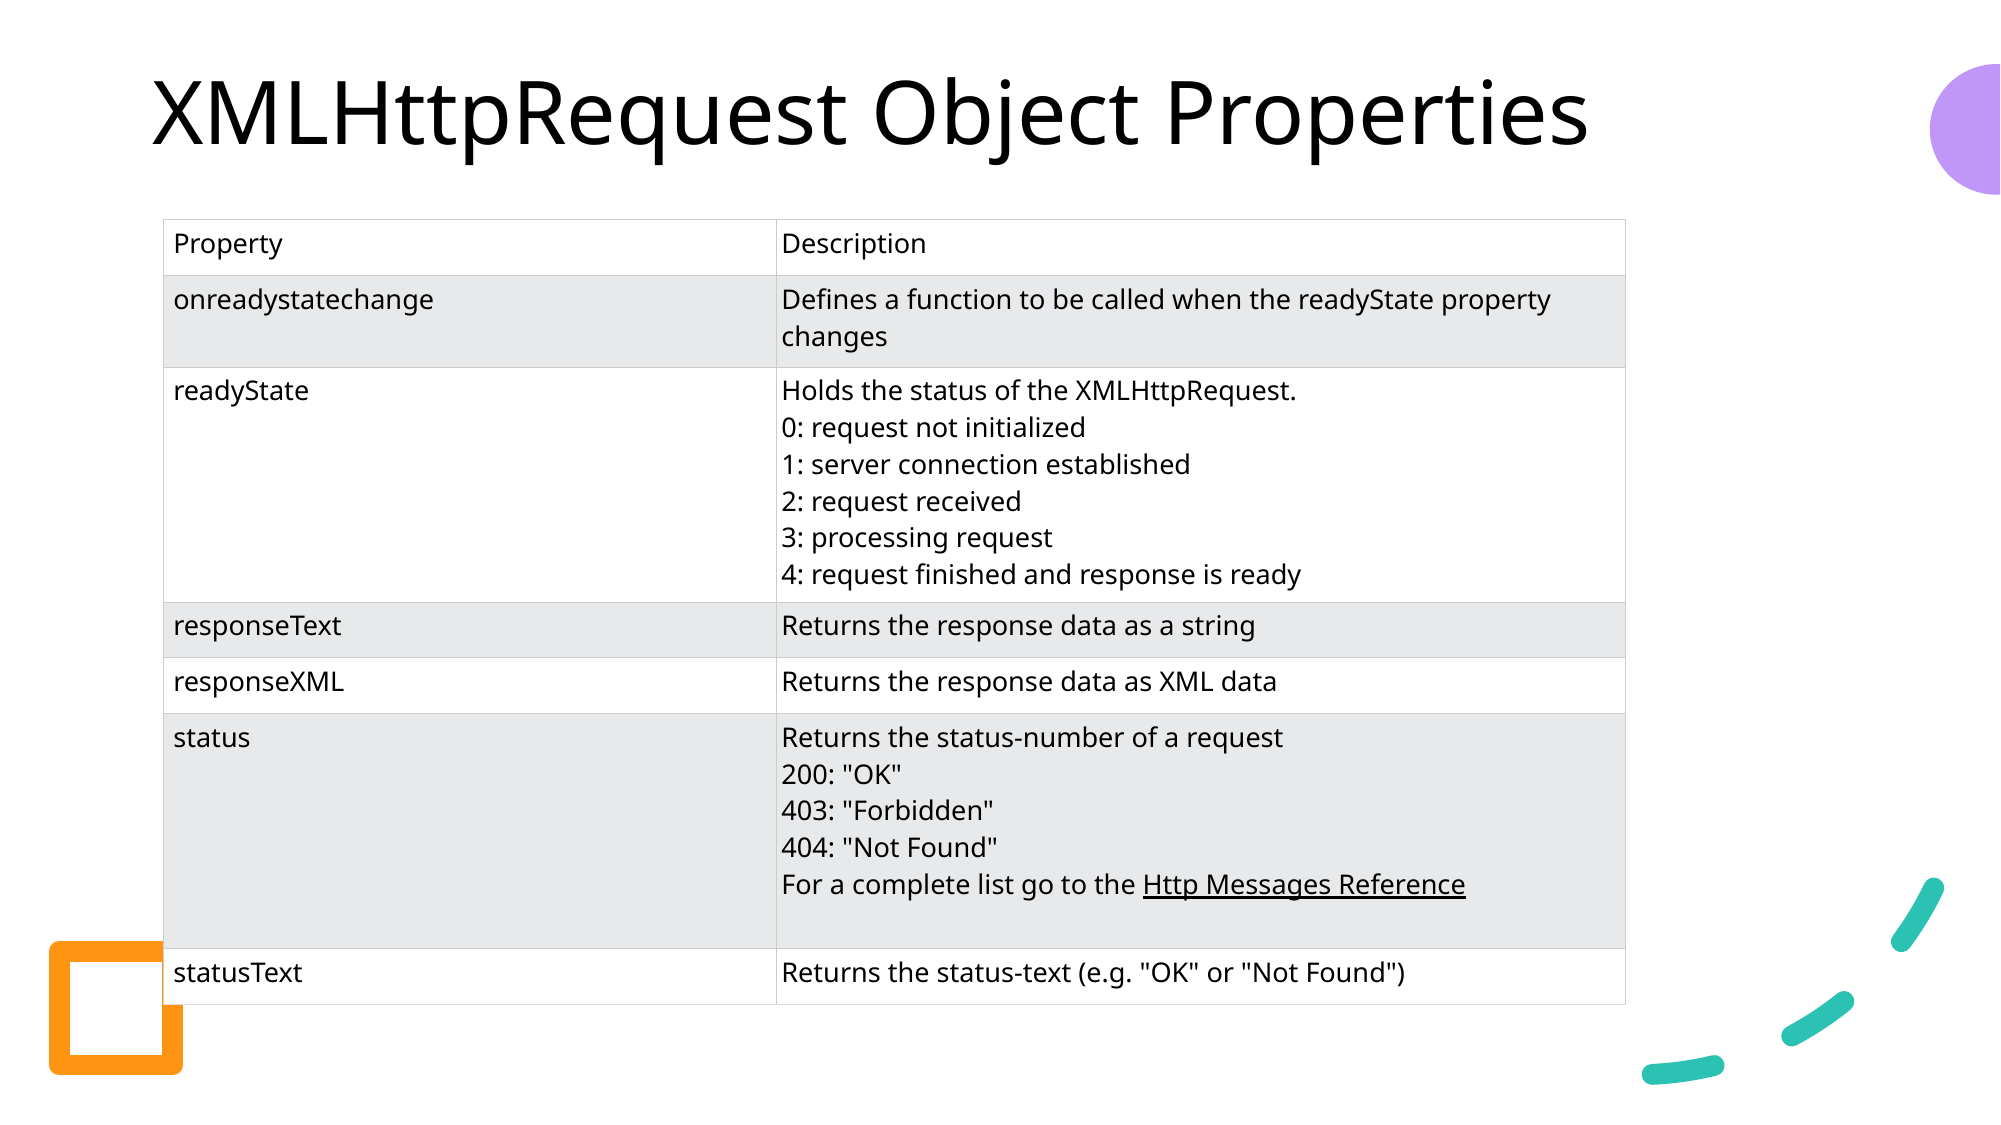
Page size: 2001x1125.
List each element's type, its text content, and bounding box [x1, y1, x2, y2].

table_header Description [777, 220, 1625, 275]
table_cell statusText [164, 949, 776, 1004]
table_cell Returns the response data as XML data [777, 658, 1625, 713]
table_cell responseText [164, 603, 776, 657]
table_cell Returns the response data as a string [777, 603, 1625, 657]
table_cell responseXML [164, 658, 776, 713]
table_cell Returns the status-number of a request 200: "OK" 403: "Forbidden" 404: "Not Found" For a complete list go to the Http Messages Reference [777, 714, 1625, 948]
table_cell Returns the status-text (e.g. "OK" or "Not Found") [777, 949, 1625, 1004]
table_cell readyState [164, 368, 776, 602]
title XMLHttpRequest Object Properties [137, 59, 1863, 278]
table_cell status [164, 714, 776, 948]
table_cell onreadystatechange [164, 276, 776, 367]
table_cell Holds the status of the XMLHttpRequest. 0: request not initialized 1: server connection established 2: request received 3: processing request 4: request finished and response is ready [777, 368, 1625, 602]
table_header Property [164, 220, 776, 275]
table_cell Defines a function to be called when the readyState property changes [777, 276, 1625, 367]
